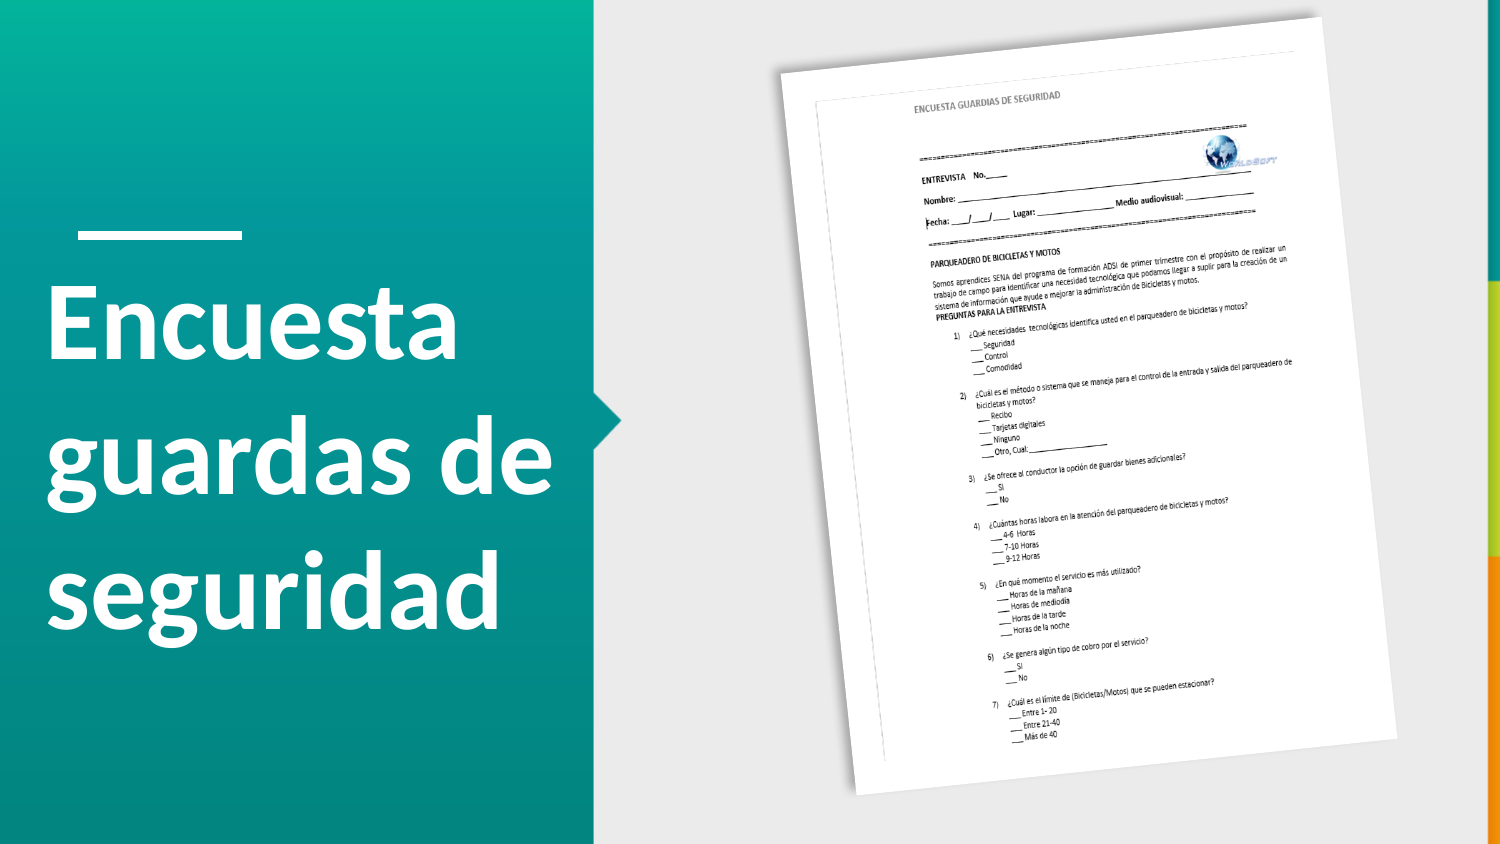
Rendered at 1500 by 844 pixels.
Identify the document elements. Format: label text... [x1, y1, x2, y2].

picture [0, 0, 1500, 844]
text_box Encuesta guardas de seguridad [30, 239, 619, 644]
